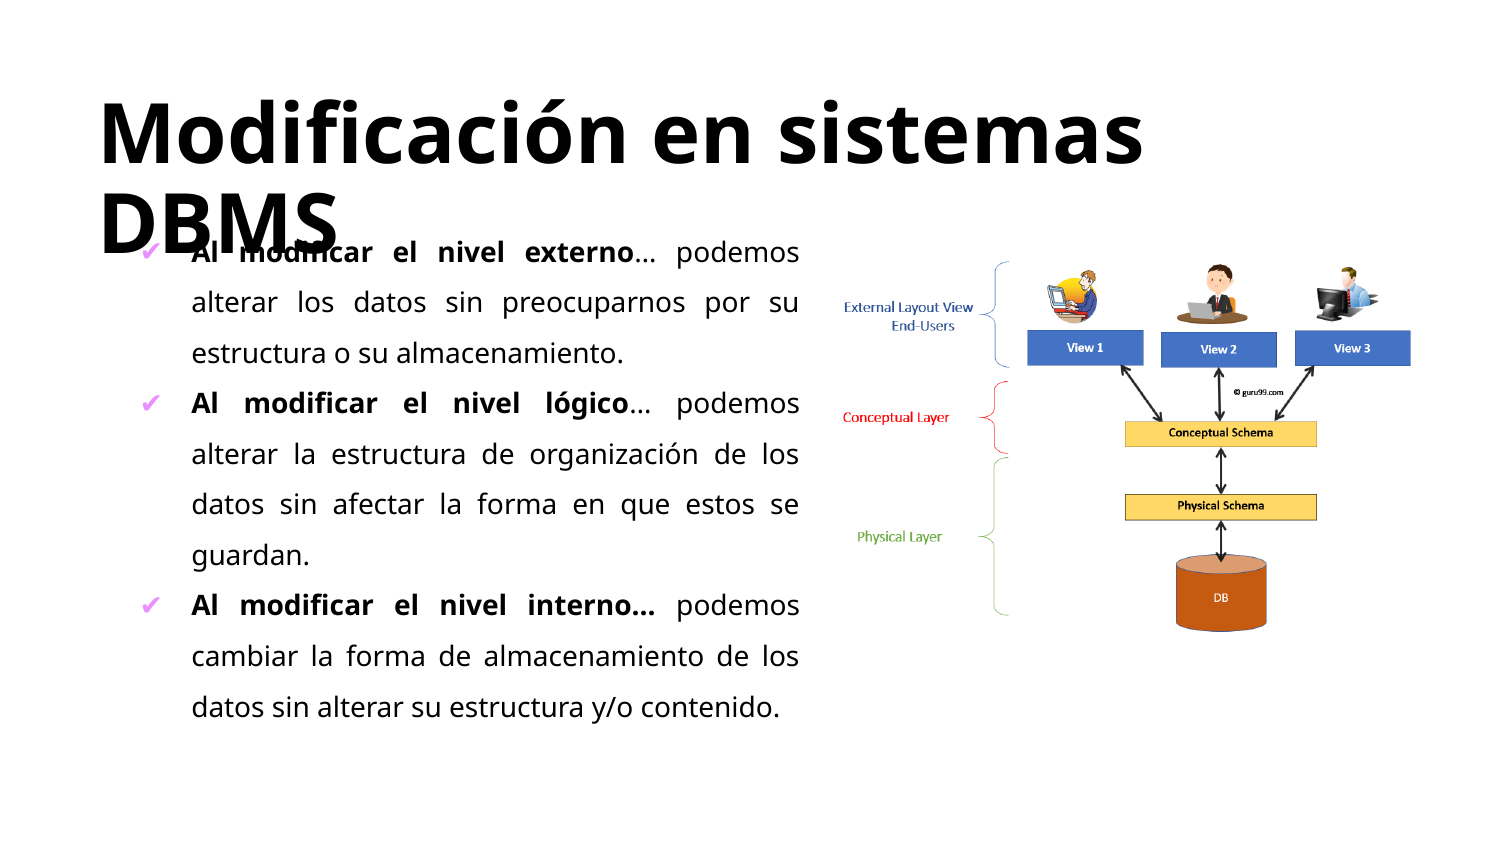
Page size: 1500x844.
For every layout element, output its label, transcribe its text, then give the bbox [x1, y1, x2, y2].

text_box Modificación en sistemas DBMS [82, 76, 1418, 287]
picture [830, 252, 1421, 634]
text_box Al modificar el nivel externo… podemos alterar los datos sin preocuparnos por su estructura o su almacenamiento. Al modificar el nivel lógico… podemos alterar la estructura de organización de los datos sin afectar la forma en que estos se guardan. Al modificar el nivel interno… podemos cambiar la forma de almacenamiento de los datos sin alterar su estructura y/o contenido. [101, 202, 816, 738]
